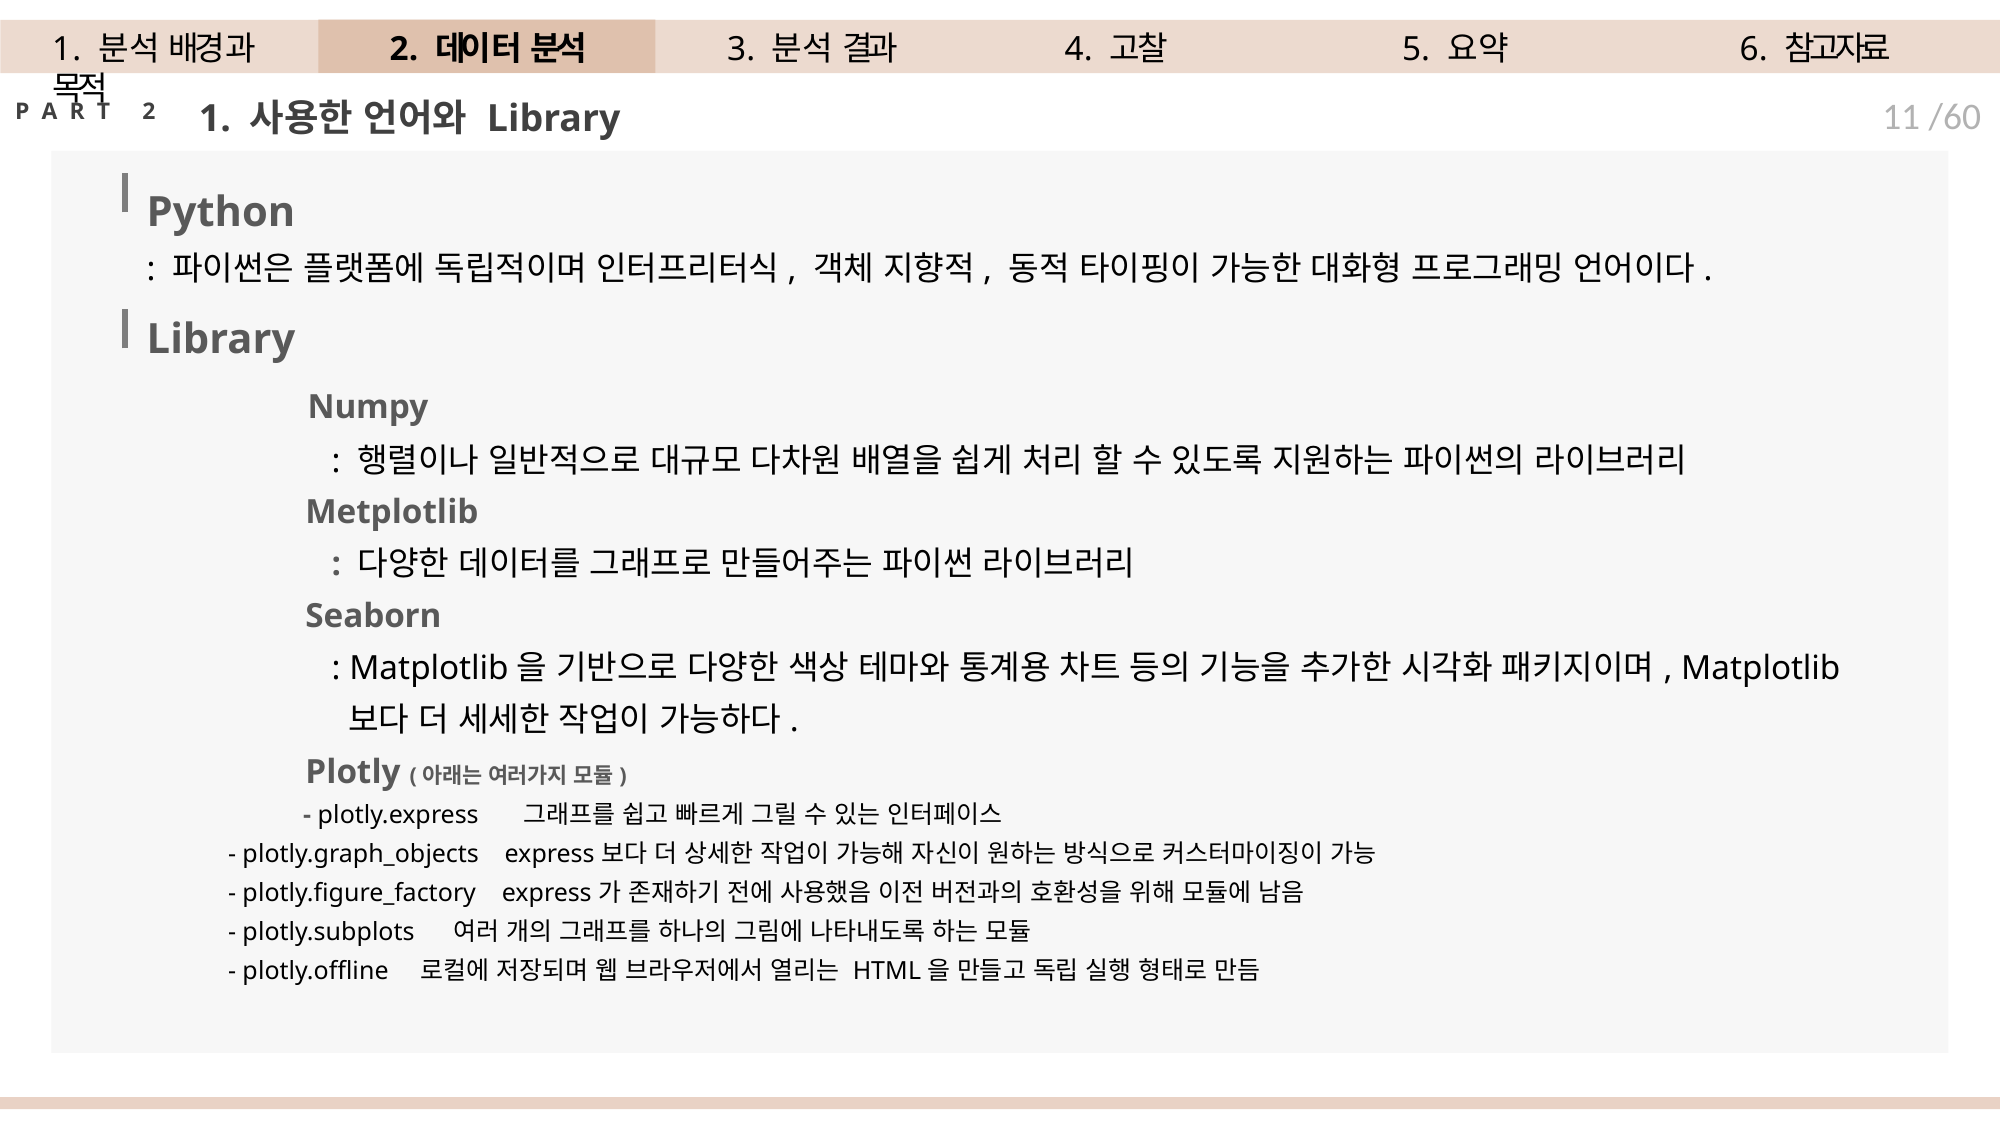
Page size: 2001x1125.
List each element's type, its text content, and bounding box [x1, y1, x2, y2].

text_box P A R T 2 [12, 94, 157, 124]
text_box 2. 데이터 분석 [387, 25, 648, 68]
text_box 1. 사용한 언어와 Library [196, 91, 1803, 139]
text_box 6. 참고자료 [1737, 25, 1998, 68]
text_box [56, 162, 1910, 1002]
text_box 3. 분석 결과 [724, 25, 985, 68]
text_box [51, 150, 1949, 1053]
text_box 1. 분석 배경과 목적 [49, 25, 310, 107]
text_box [318, 19, 656, 73]
slide_number 11 /60 [1850, 92, 1982, 138]
text_box 4. 고찰 [1062, 25, 1323, 68]
slide_number 43 /60 [51, 166, 1915, 1012]
text_box 5. 요약 [1399, 25, 1660, 68]
